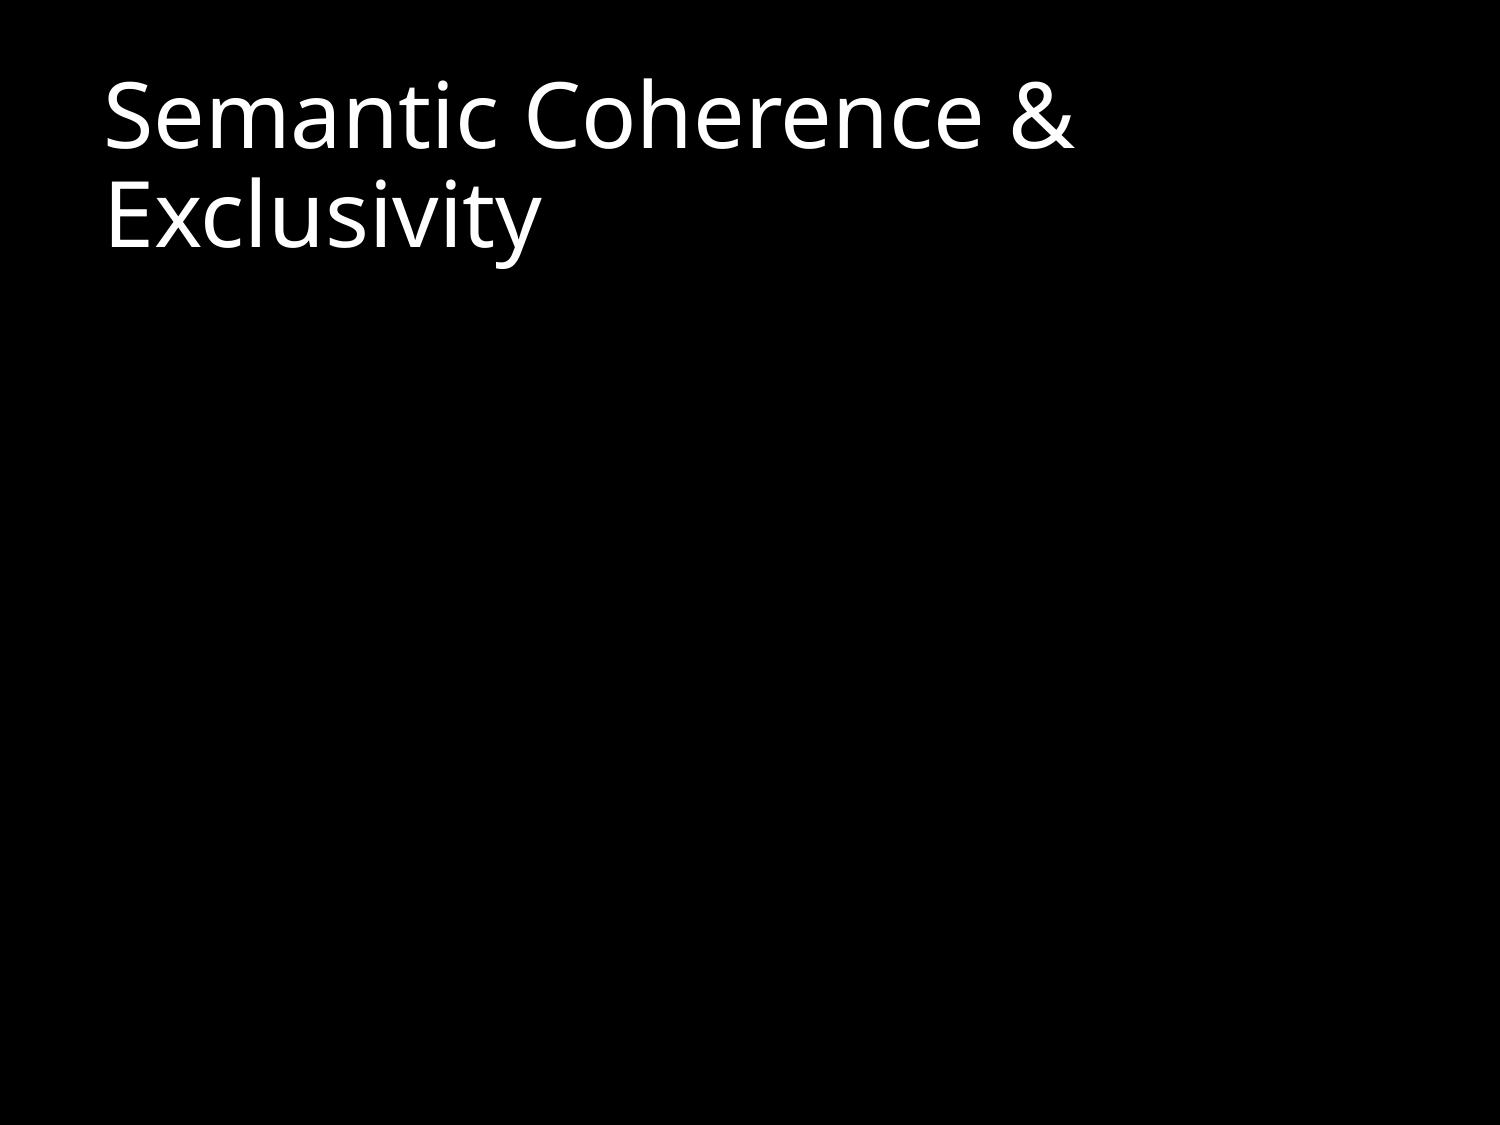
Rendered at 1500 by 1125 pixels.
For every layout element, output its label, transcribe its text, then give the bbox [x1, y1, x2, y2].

title Semantic Coherence & Exclusivity [103, 59, 1397, 278]
